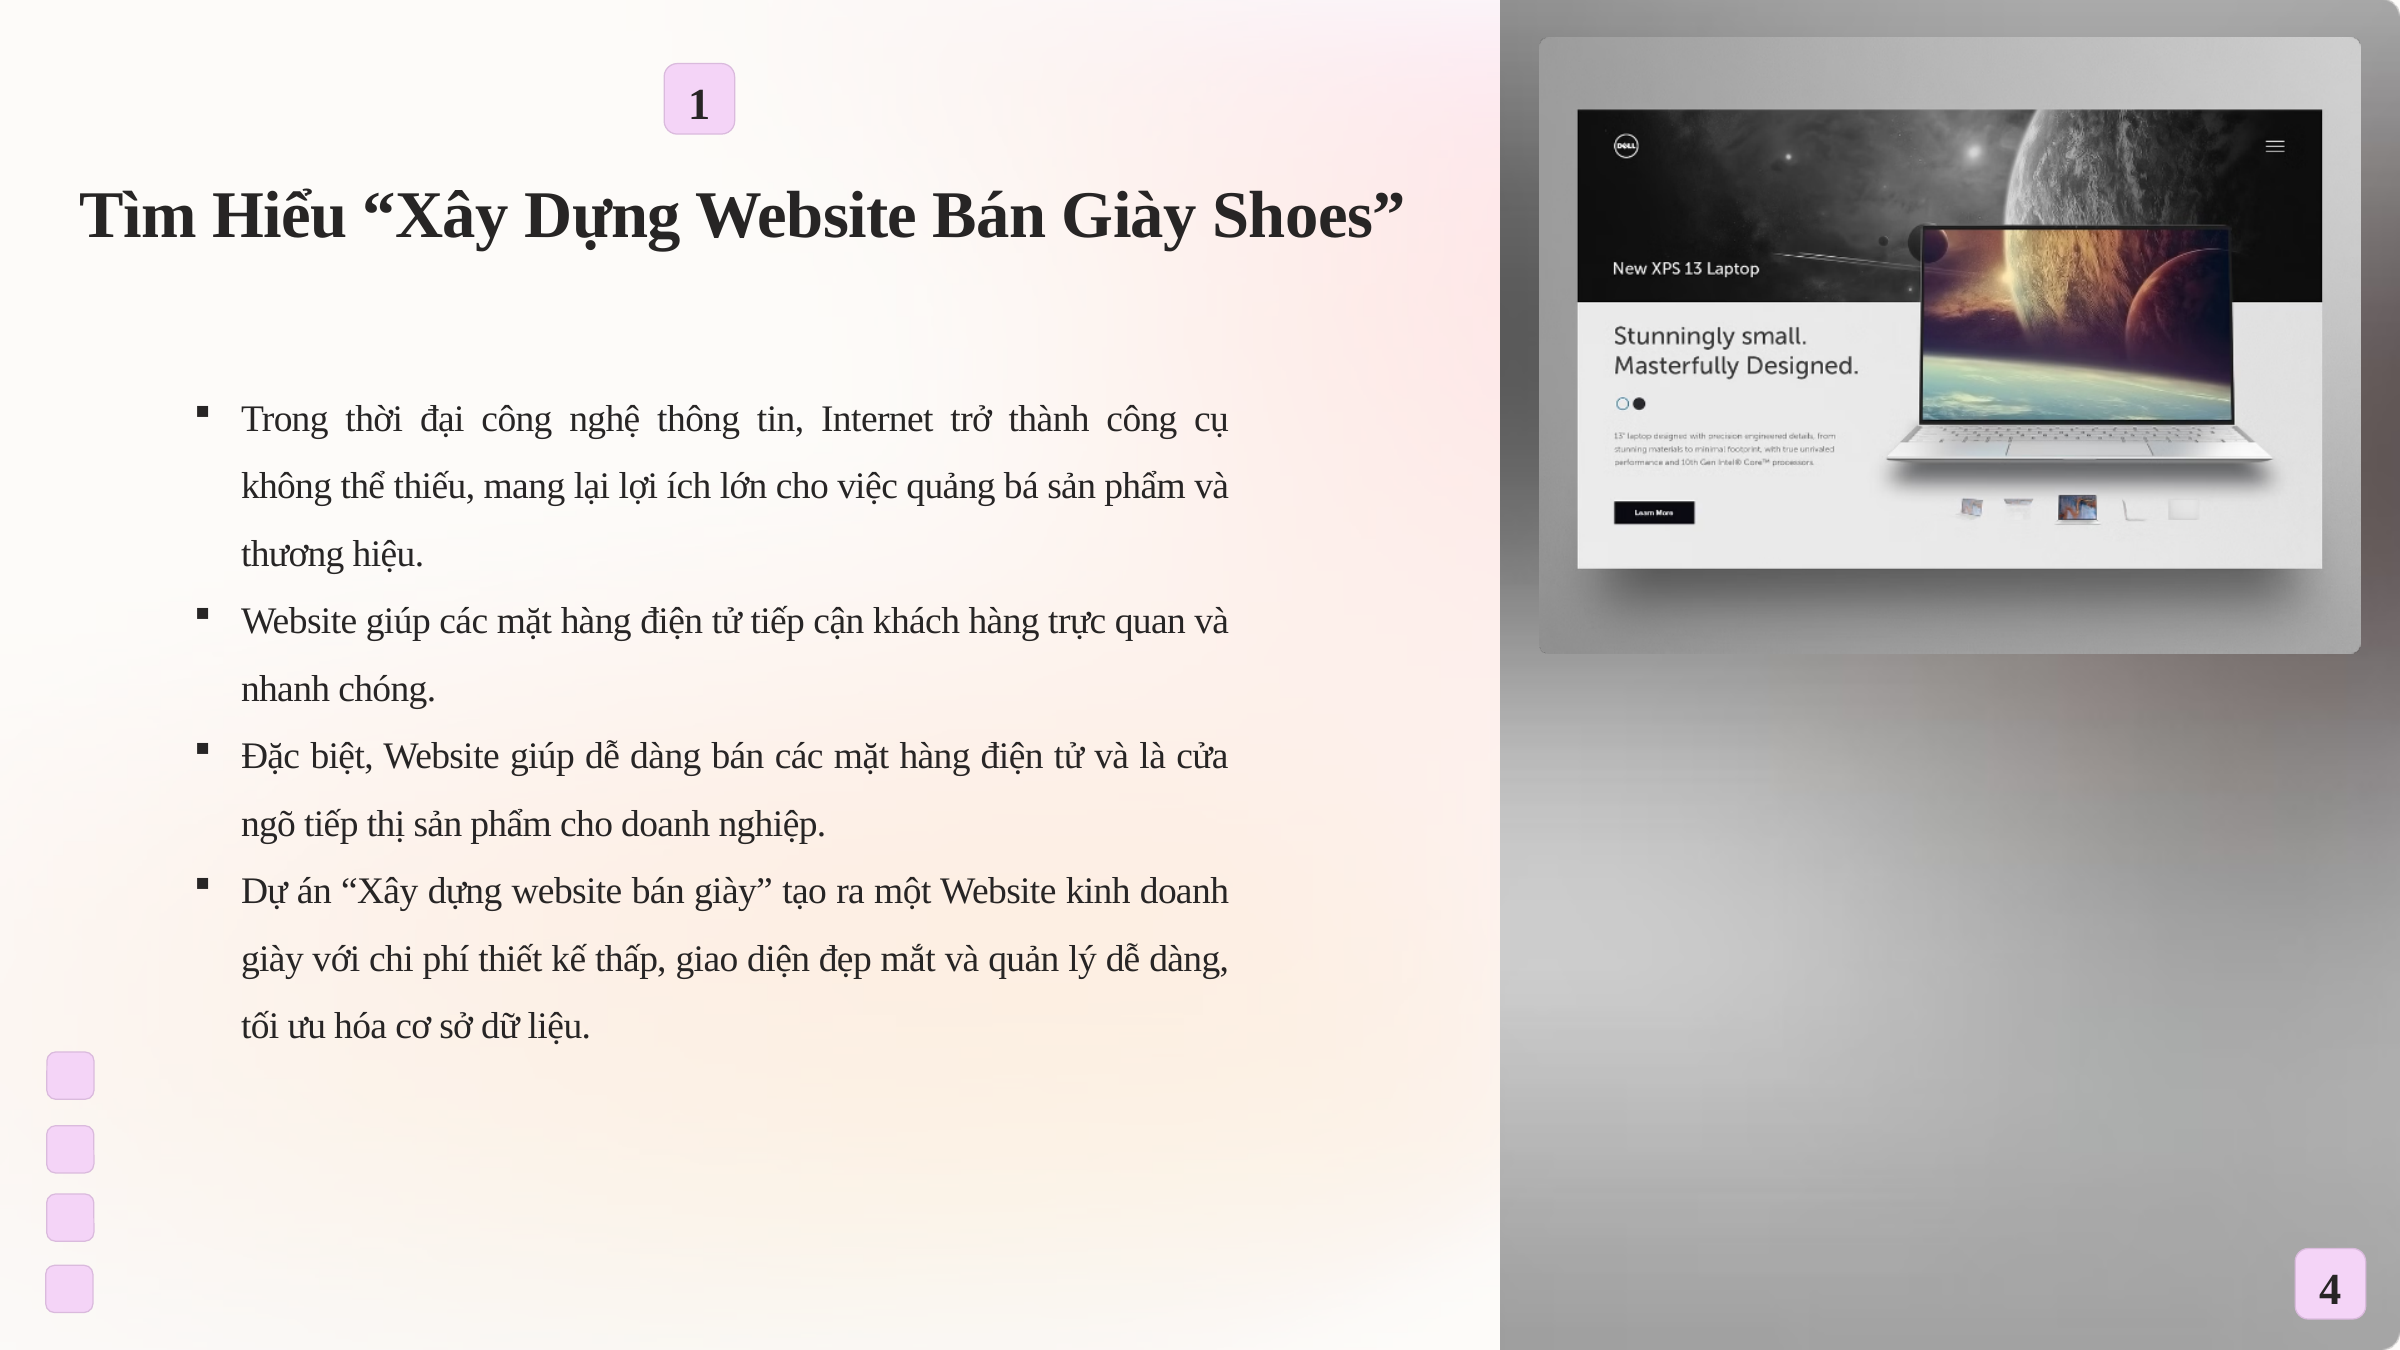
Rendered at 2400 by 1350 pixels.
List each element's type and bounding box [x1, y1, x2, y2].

text_box [46, 1051, 94, 1100]
text_box [2295, 1248, 2366, 1320]
text_box [46, 1125, 94, 1173]
text_box [664, 63, 735, 135]
text_box [46, 1193, 94, 1242]
text_box [45, 1265, 93, 1313]
picture [0, 0, 2400, 1350]
